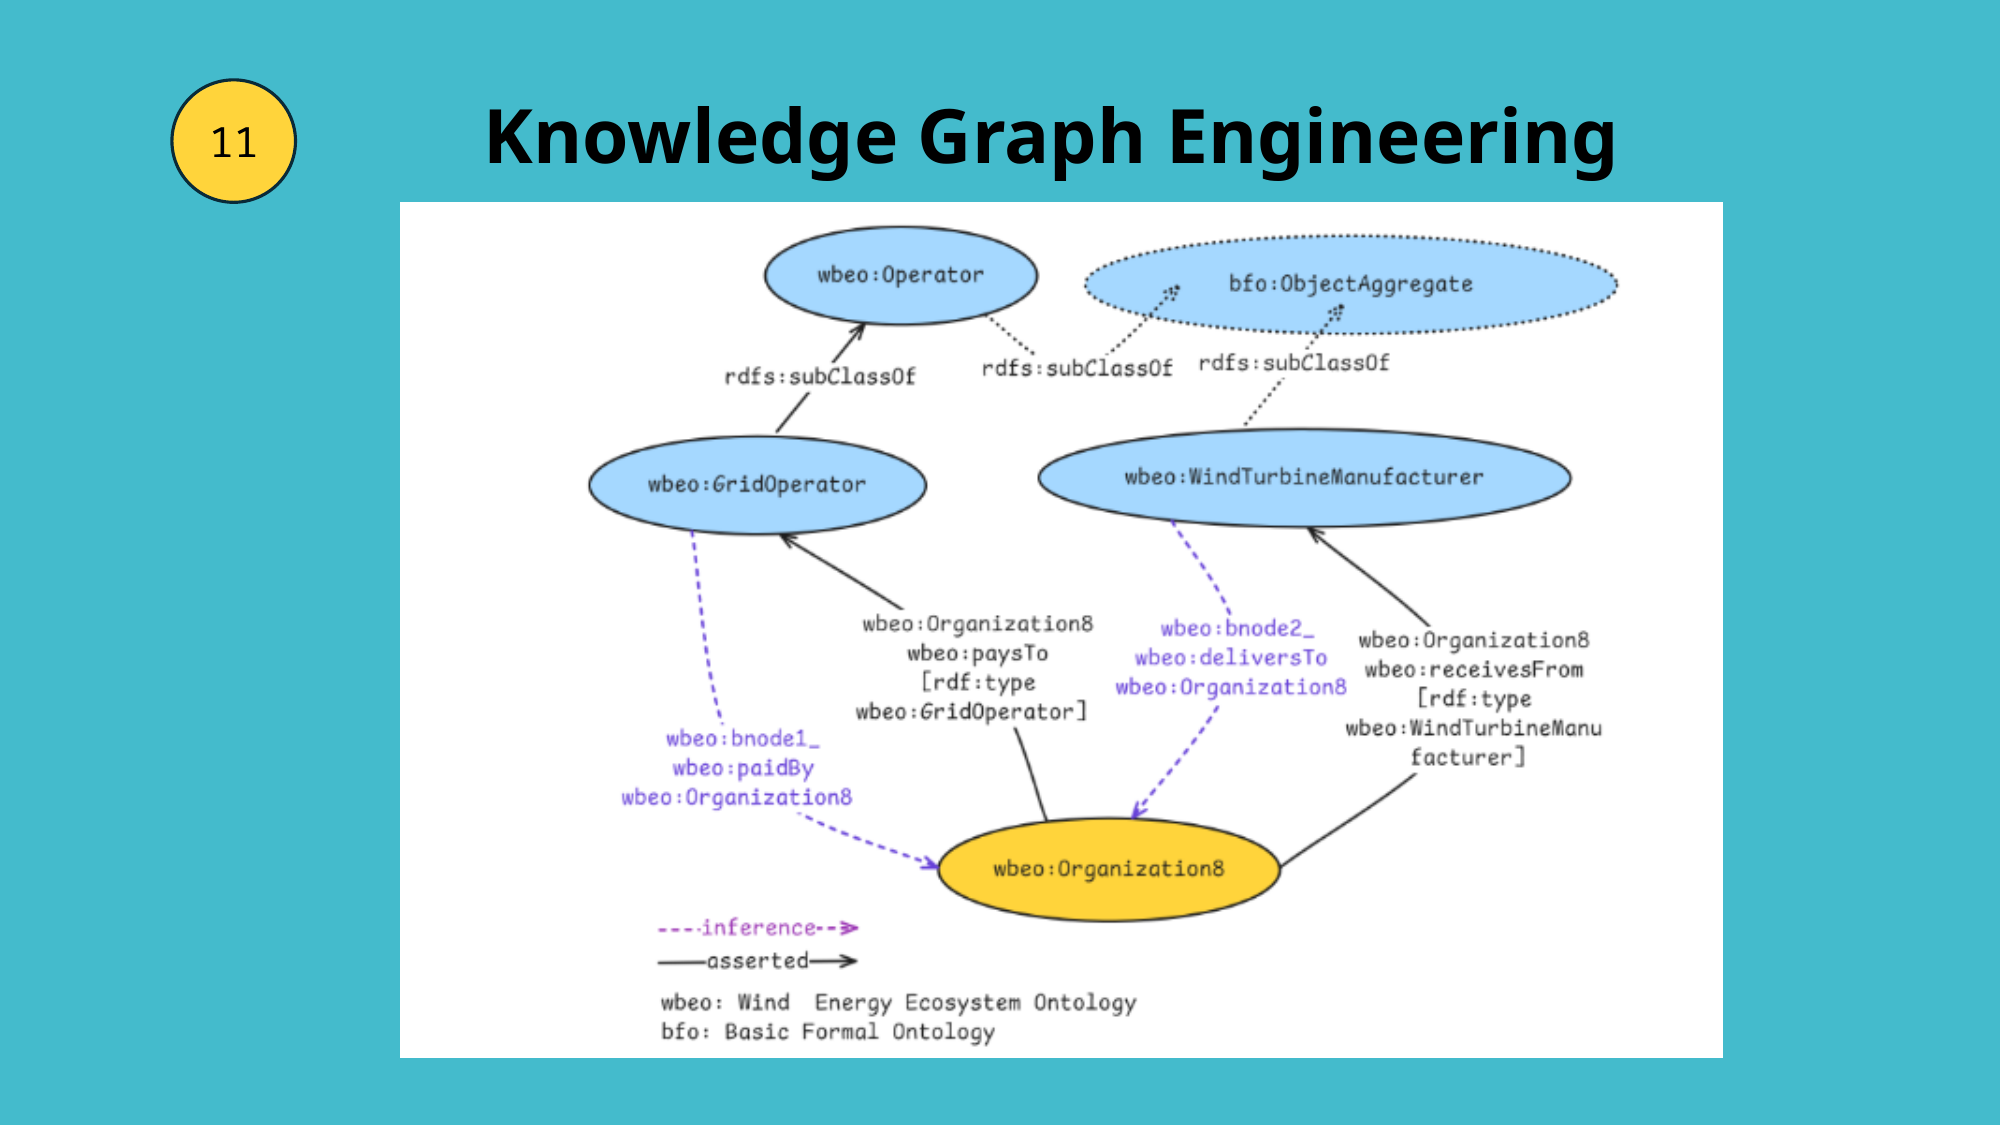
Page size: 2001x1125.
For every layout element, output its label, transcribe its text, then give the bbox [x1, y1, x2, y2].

text_box Knowledge Graph Engineering [275, 81, 1828, 187]
picture [399, 201, 1724, 1058]
text_box 11 [170, 78, 298, 204]
